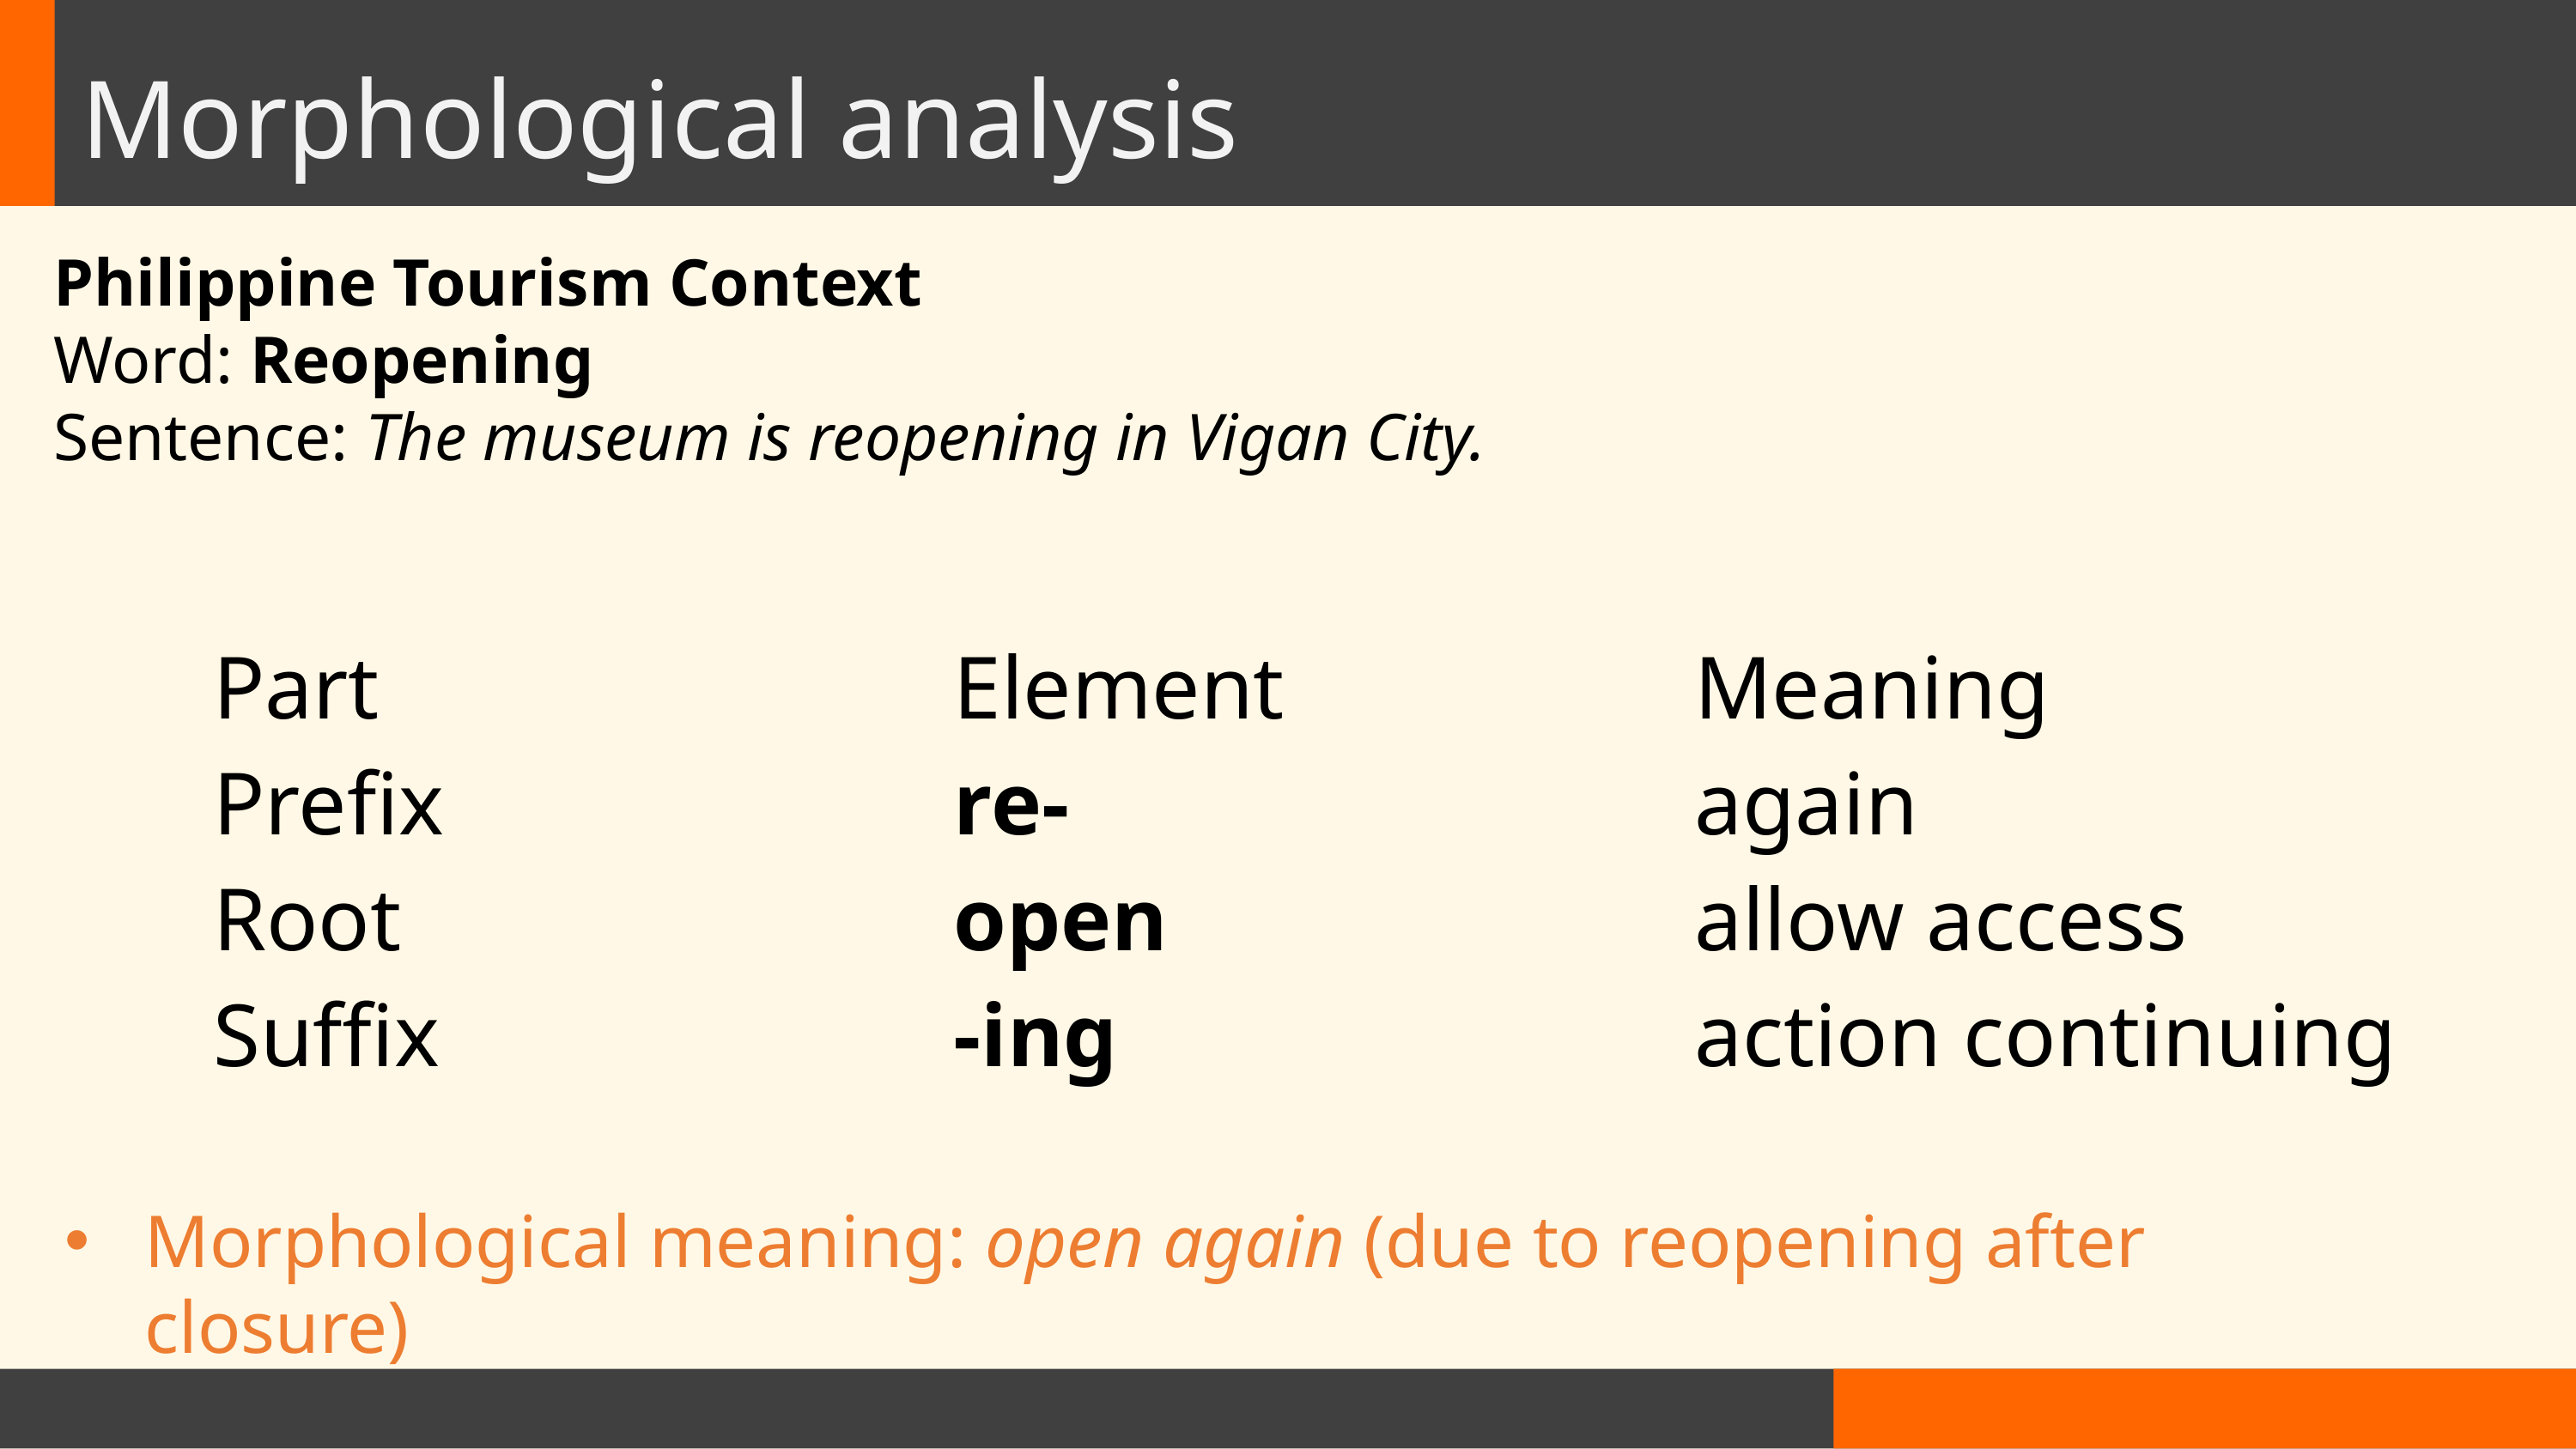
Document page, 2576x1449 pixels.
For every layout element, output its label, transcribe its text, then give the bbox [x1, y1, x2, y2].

table_header Meaning [1681, 621, 2422, 737]
table_cell allow access [1681, 852, 2422, 968]
table_header Part [200, 621, 941, 737]
table_cell re- [941, 737, 1681, 852]
table_cell action continuing [1681, 968, 2422, 1084]
table_cell Prefix [200, 737, 941, 852]
text_box Morphological meaning: open again (due to reopening after closure) [52, 1189, 2387, 1374]
table_cell again [1681, 737, 2422, 852]
table_cell Suffix [200, 968, 941, 1084]
table_cell open [941, 852, 1681, 968]
table_cell -ing [941, 968, 1681, 1084]
text_box Morphological analysis [68, 59, 2555, 168]
table_cell Root [200, 852, 941, 968]
table_header Element [941, 621, 1681, 737]
text_box Philippine Tourism Context Word: Reopening Sentence: The museum is reopening in Vigan City. [40, 234, 1792, 480]
